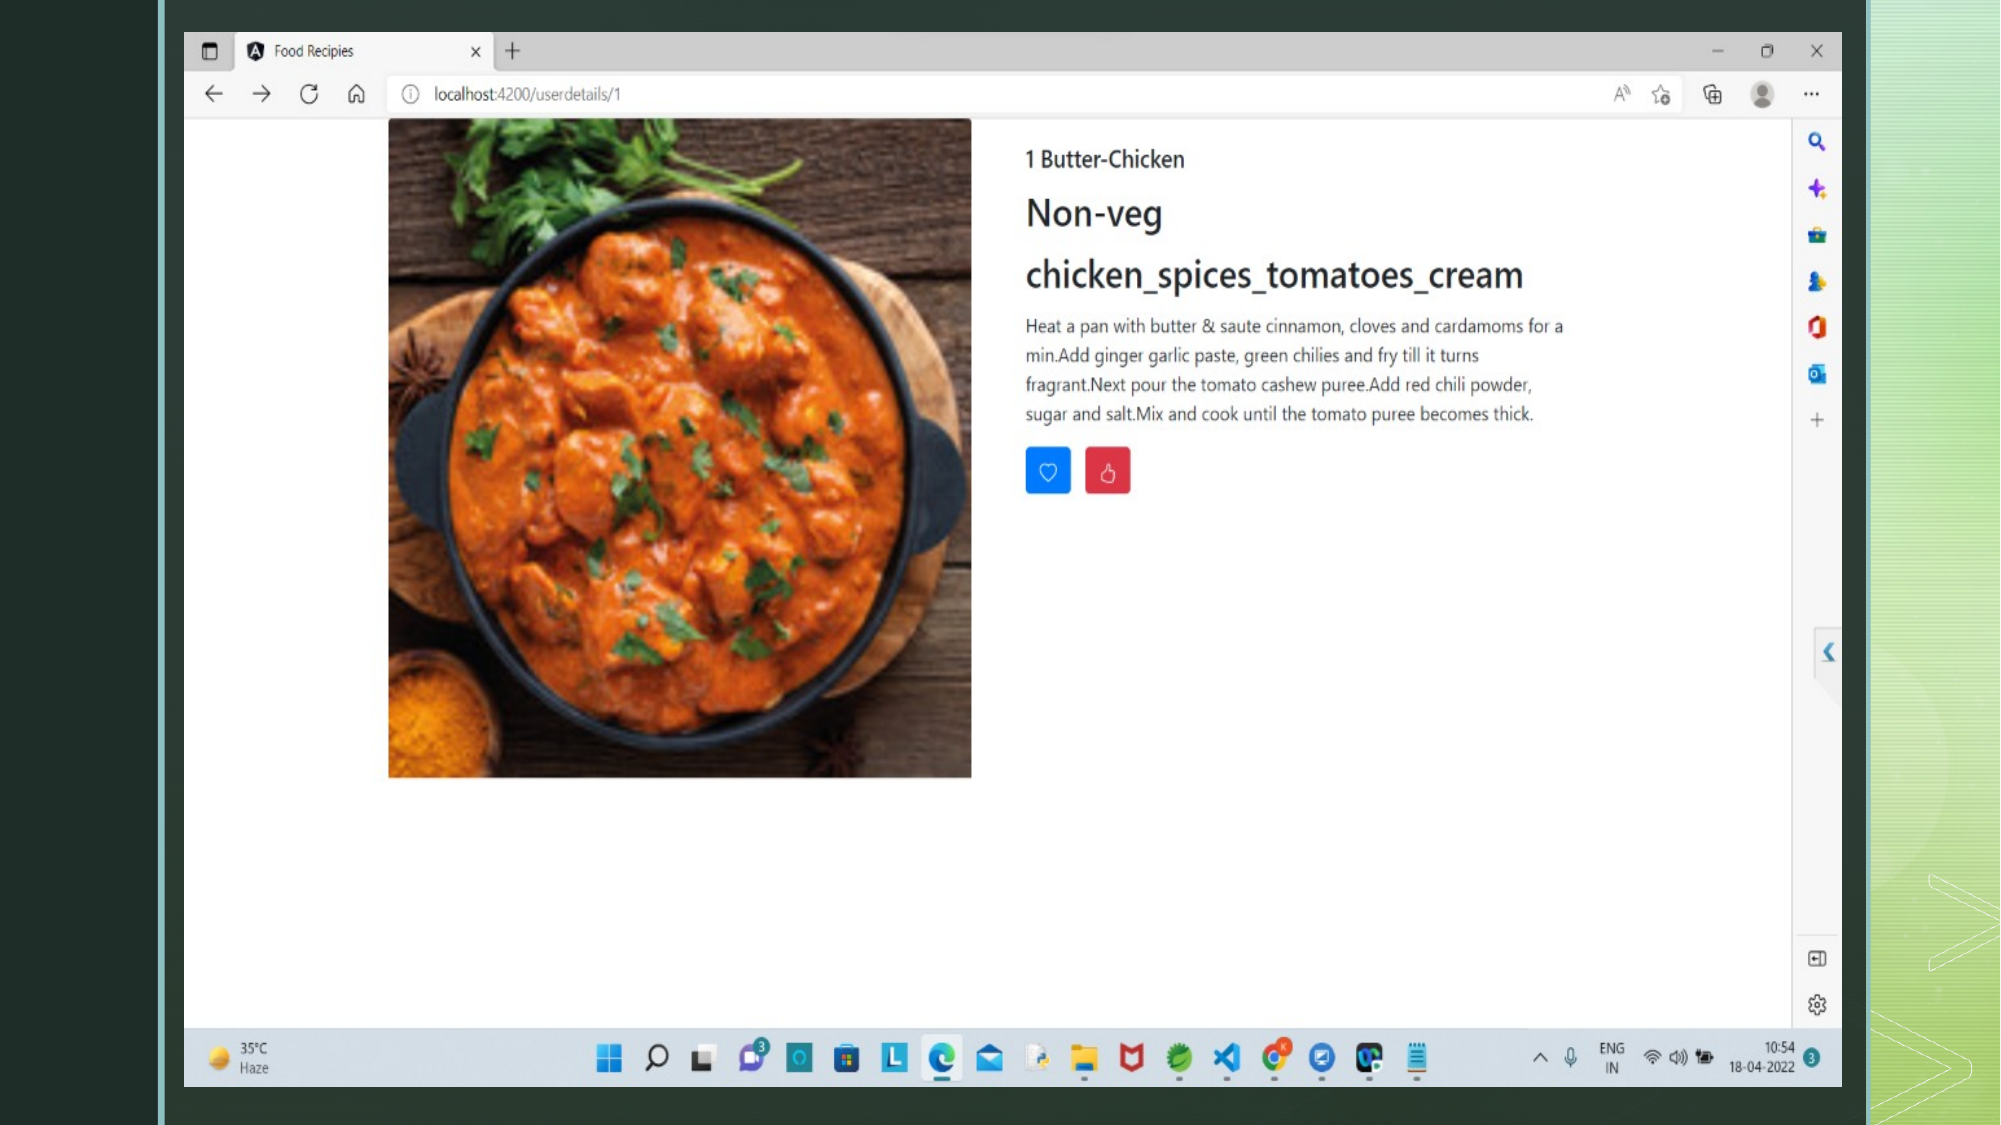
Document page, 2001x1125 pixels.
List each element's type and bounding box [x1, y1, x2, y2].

picture [1871, 0, 2001, 1125]
picture [183, 32, 1843, 1087]
